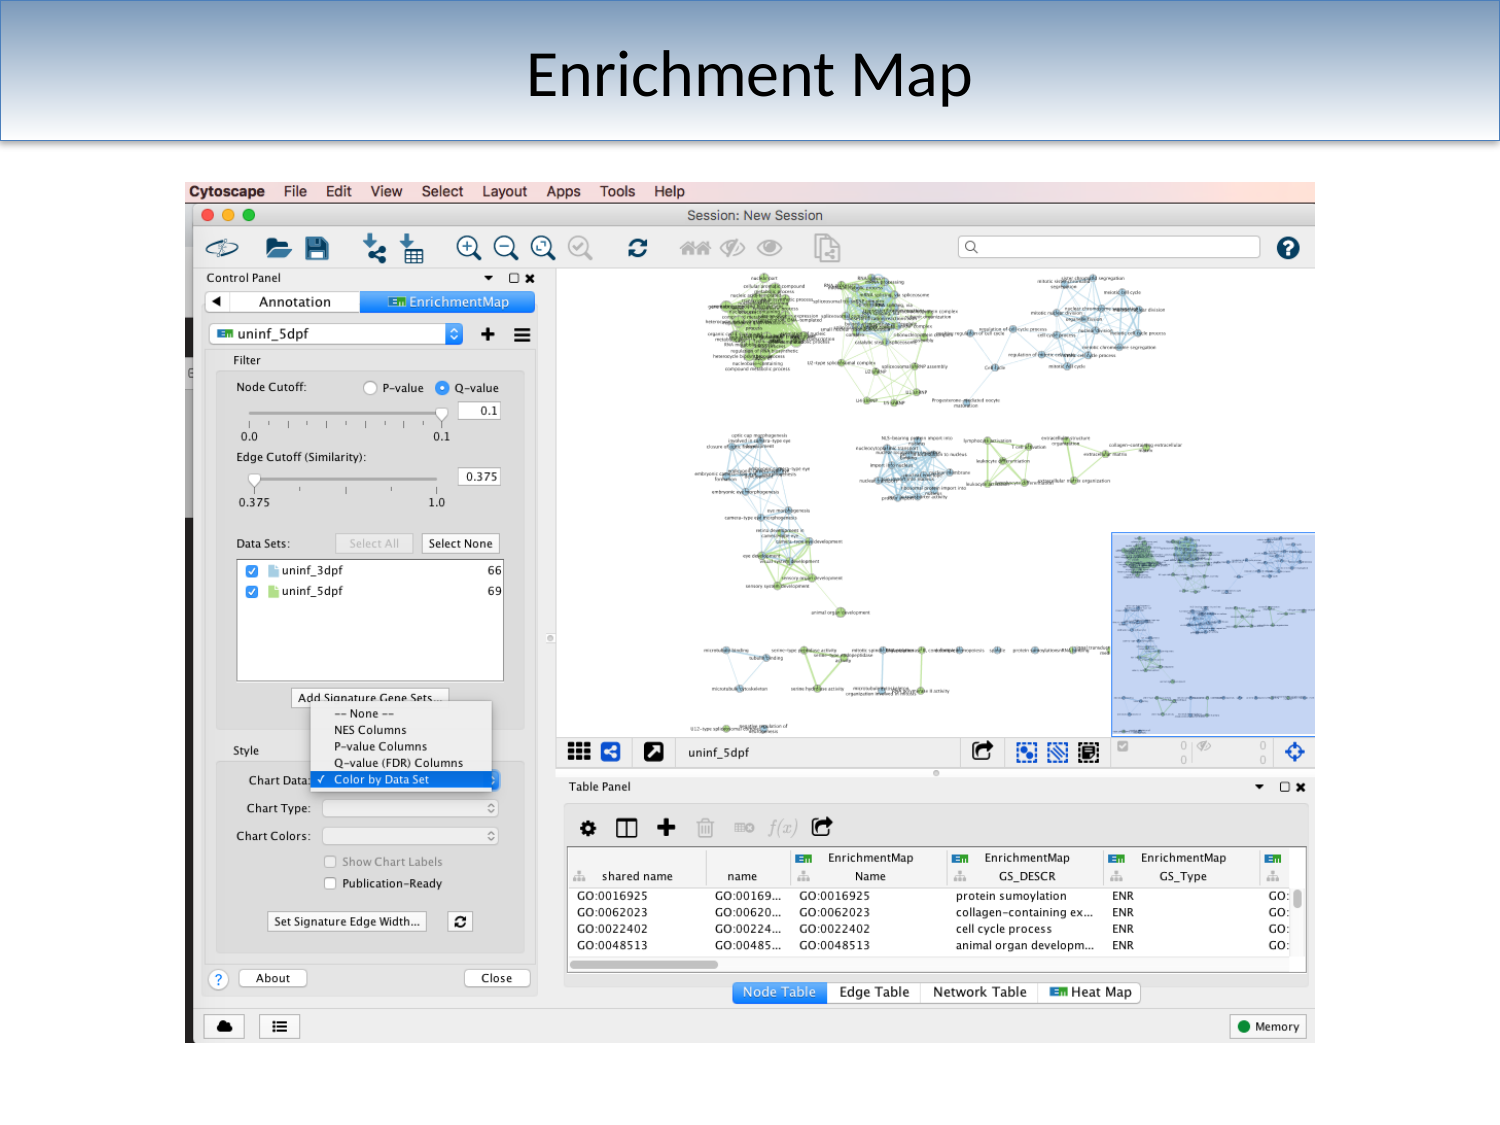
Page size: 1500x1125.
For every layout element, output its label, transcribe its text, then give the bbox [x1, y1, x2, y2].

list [184, 182, 1315, 1043]
title Enrichment Map [75, 22, 1425, 118]
